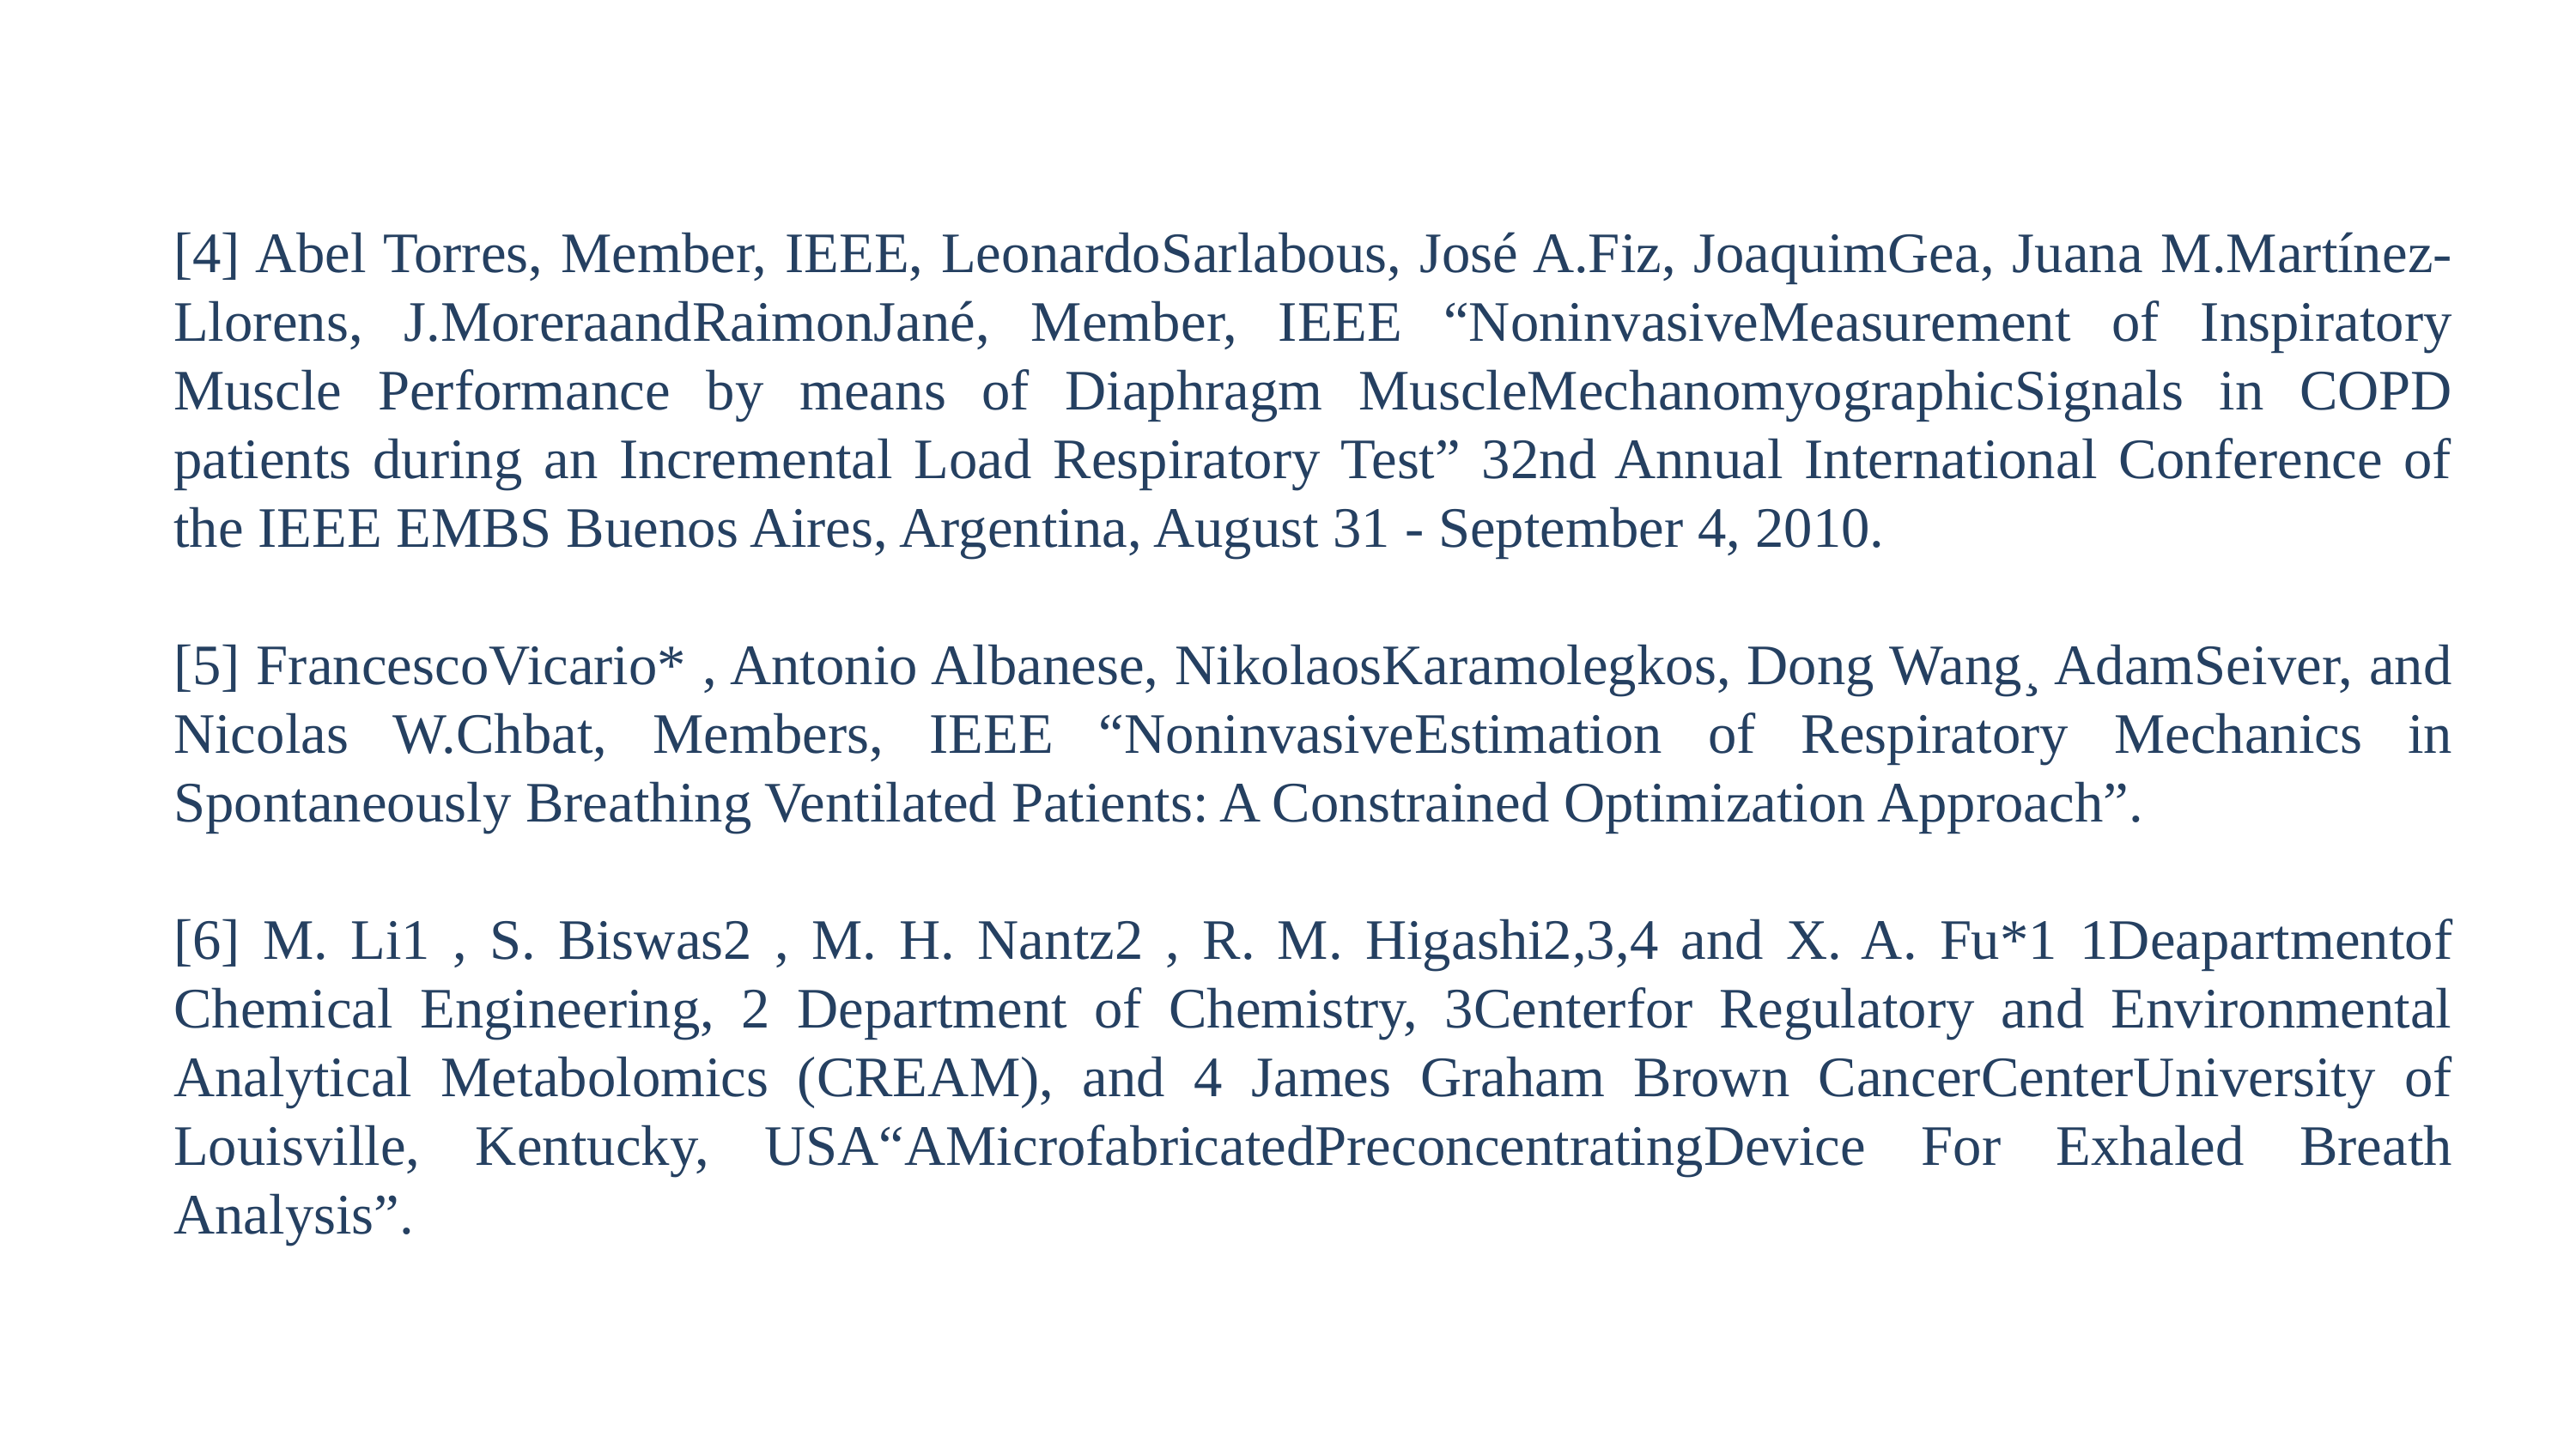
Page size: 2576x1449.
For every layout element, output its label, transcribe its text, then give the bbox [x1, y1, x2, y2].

text_box [4] Abel Torres, Member, IEEE, LeonardoSarlabous, José A.Fiz, JoaquimGea, Juana M.Martínez-Llorens, J.MoreraandRaimonJané, Member, IEEE “NoninvasiveMeasurement of Inspiratory Muscle Performance by means of Diaphragm MuscleMechanomyographicSignals in COPD patients during an Incremental Load Respiratory Test” 32nd Annual International Conference of the IEEE EMBS Buenos Aires, Argentina, August 31 - September 4, 2010. [5] FrancescoVicario* , Antonio Albanese, NikolaosKaramolegkos, Dong Wang¸ AdamSeiver, and Nicolas W.Chbat, Members, IEEE “NoninvasiveEstimation of Respiratory Mechanics in Spontaneously Breathing Ventilated Patients: A Constrained Optimization Approach”. [6] M. Li1 , S. Biswas2 , M. H. Nantz2 , R. M. Higashi2,3,4 and X. A. Fu*1 1Deapartmentof Chemical Engineering, 2 Department of Chemistry, 3Centerfor Regulatory and Environmental Analytical Metabolomics (CREAM), and 4 James Graham Brown CancerCenterUniversity of Louisville, Kentucky, USA“AMicrofabricatedPreconcentratingDevice For Exhaled Breath Analysis”. [161, 209, 2469, 1389]
